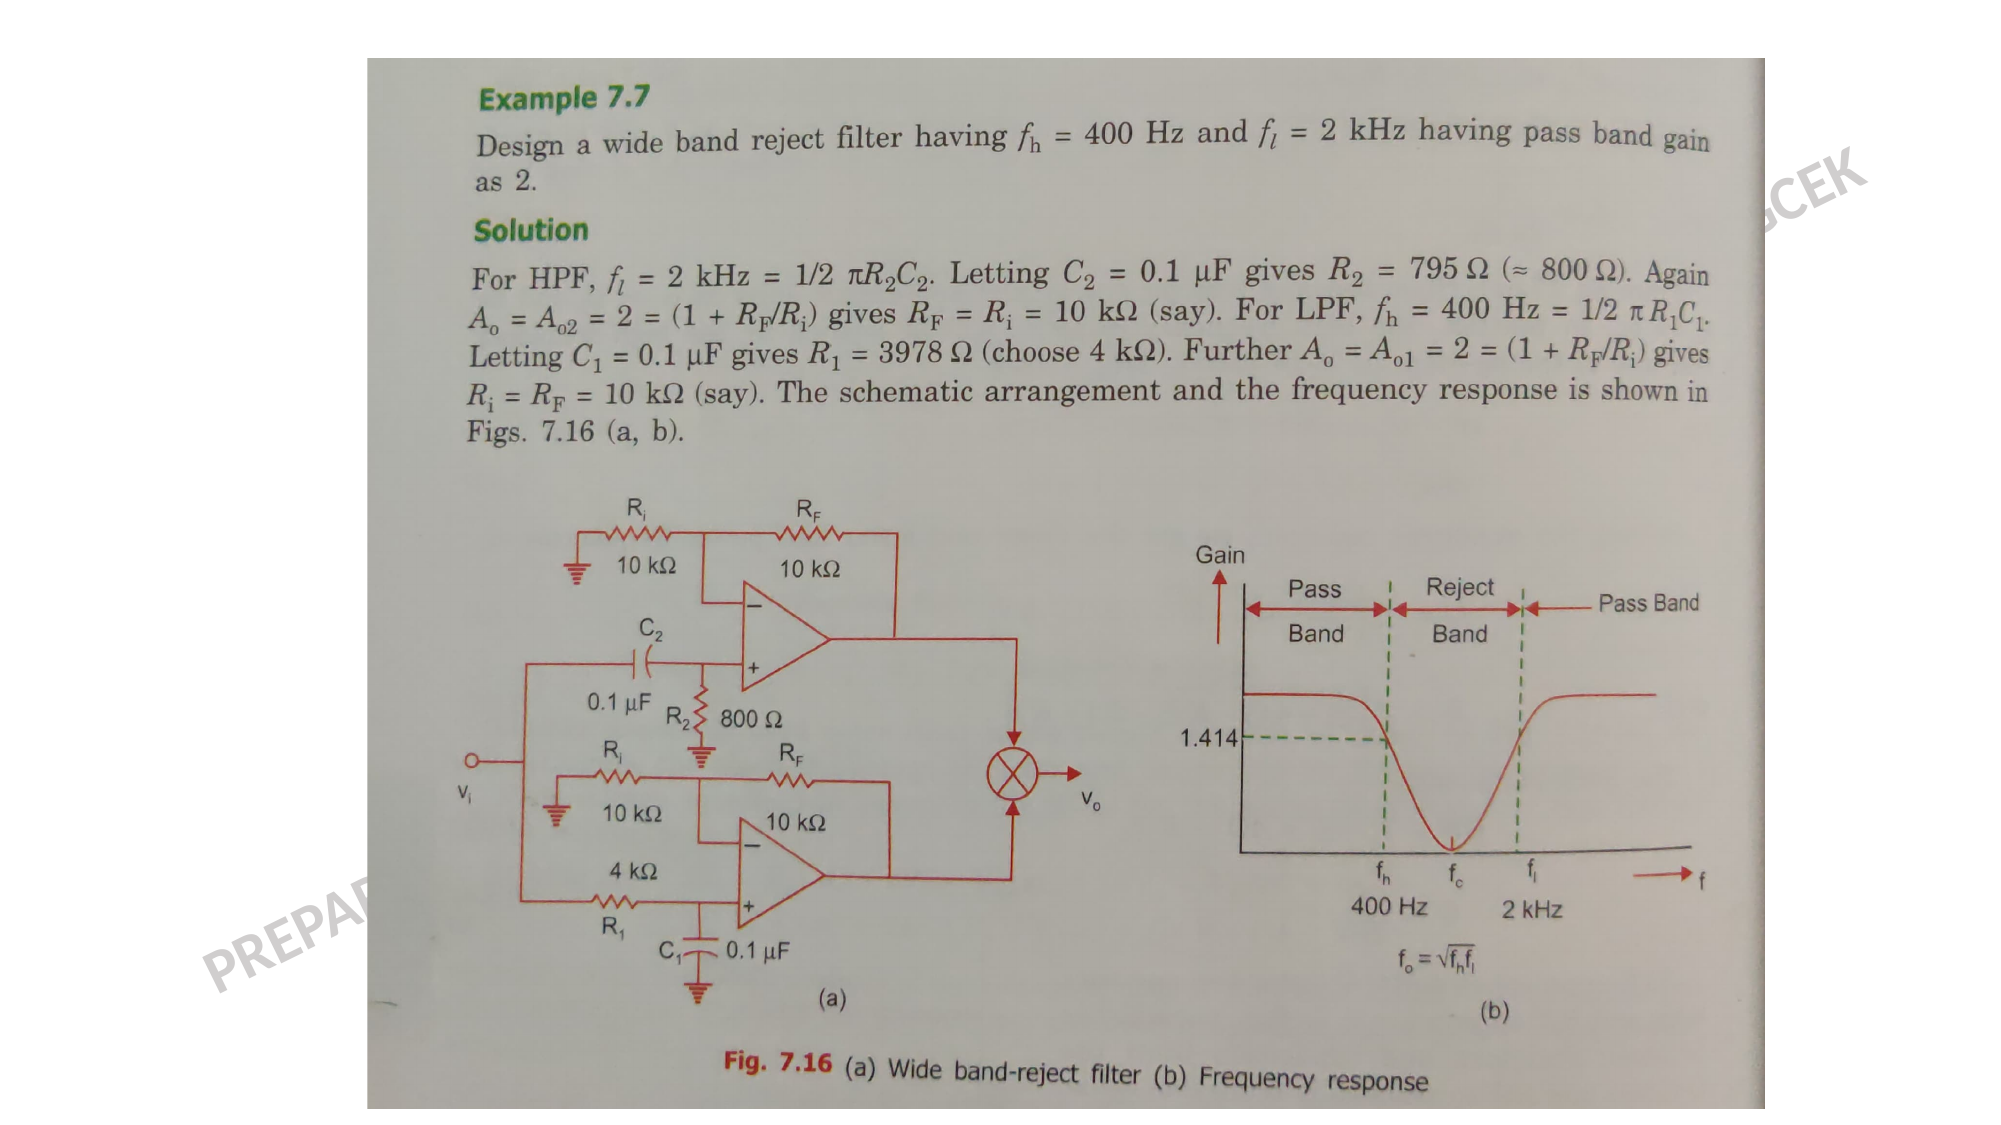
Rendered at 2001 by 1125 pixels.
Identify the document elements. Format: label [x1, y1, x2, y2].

list [367, 58, 1765, 1109]
